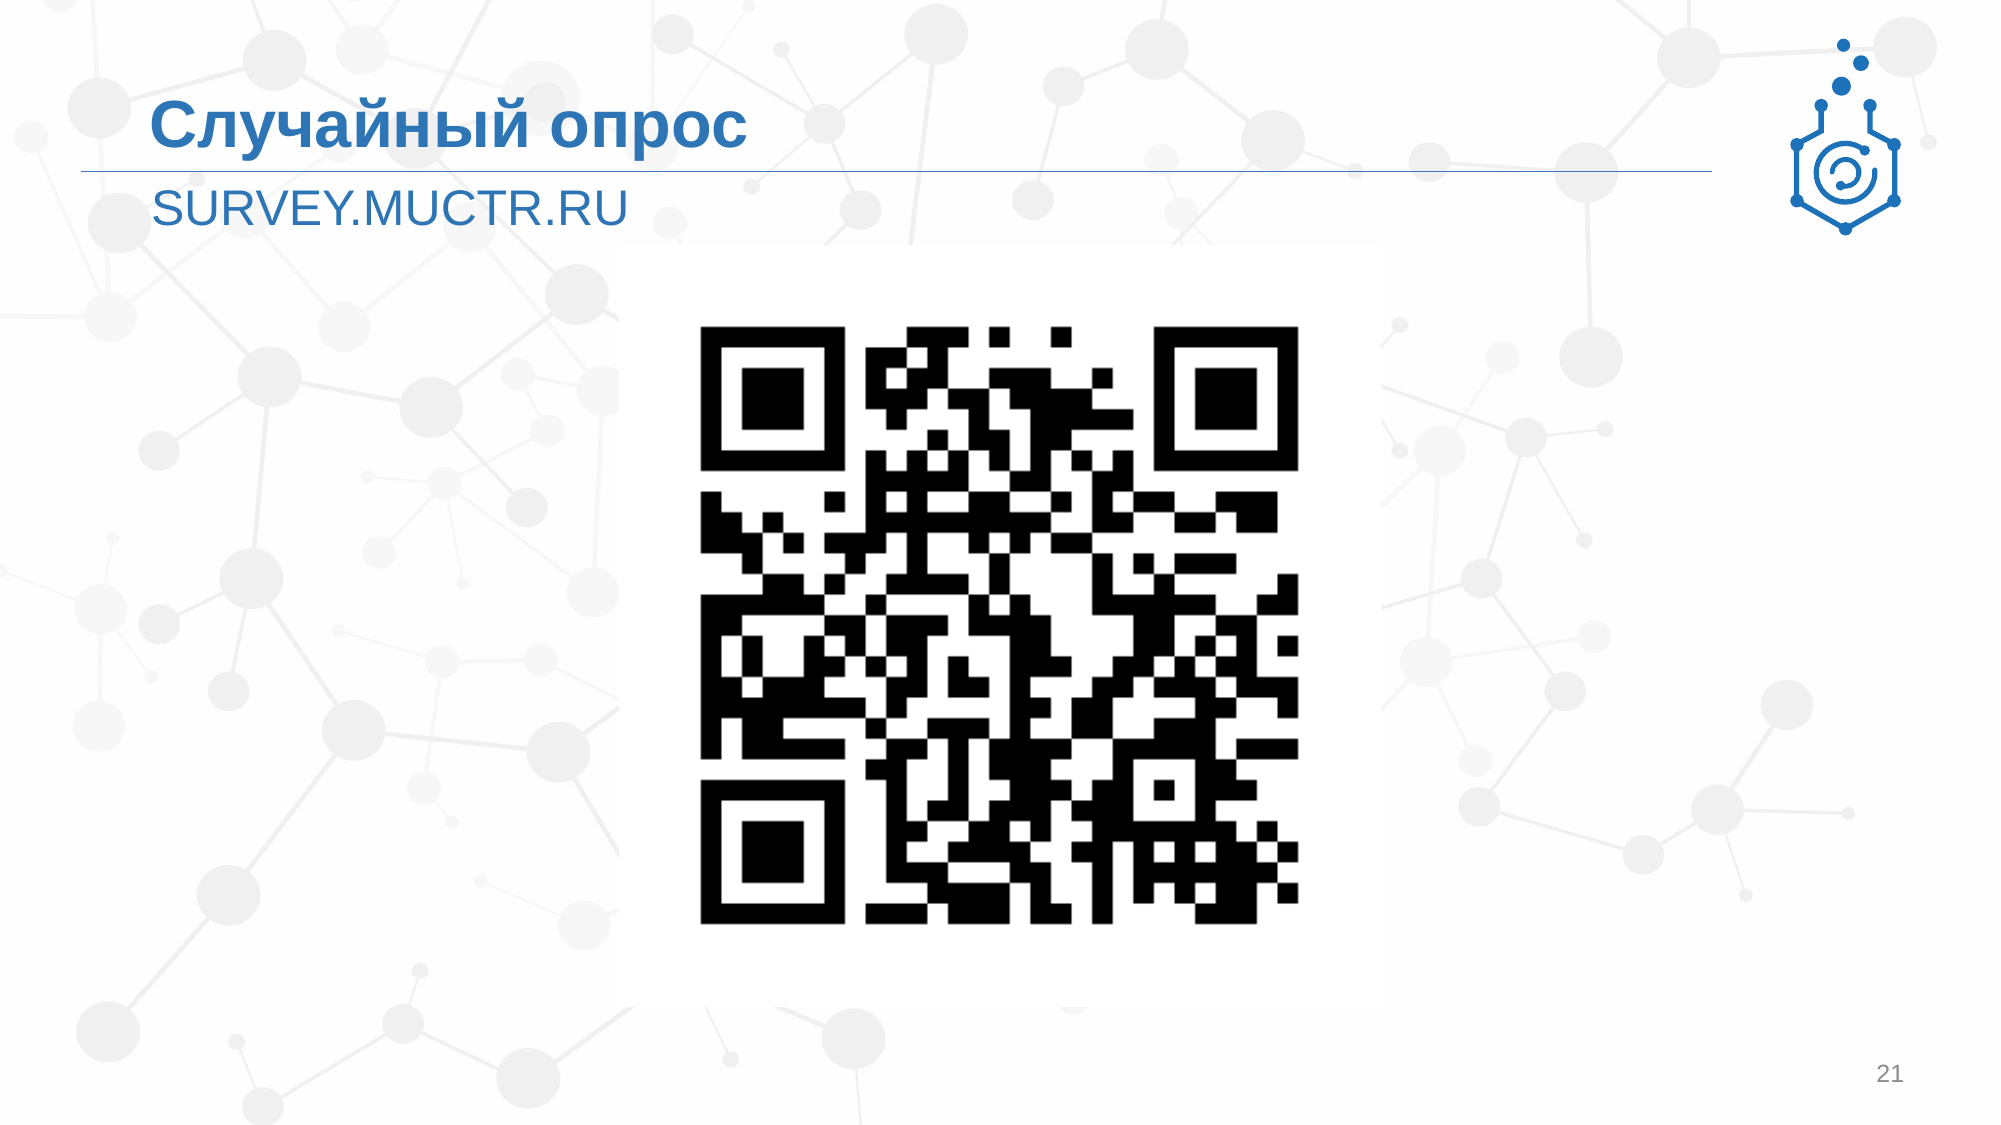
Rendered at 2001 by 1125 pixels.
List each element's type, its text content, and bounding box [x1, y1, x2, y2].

text_box Случайный опрос [134, 78, 1402, 162]
picture [0, 0, 2001, 1125]
slide_number 21 [1724, 1042, 1920, 1103]
text_box SURVEY.MUCTR.RU [136, 179, 1404, 244]
